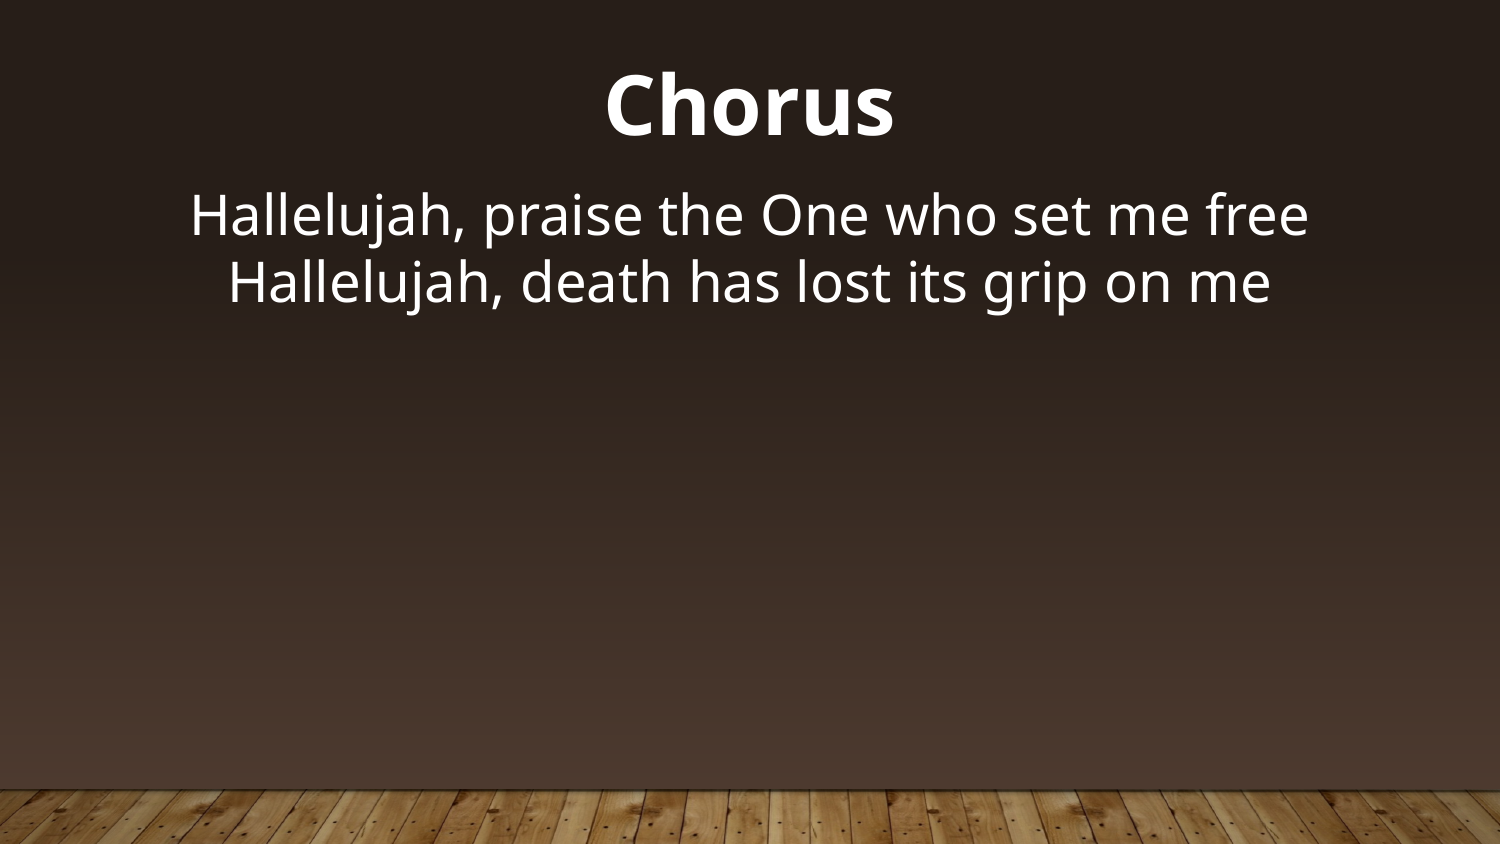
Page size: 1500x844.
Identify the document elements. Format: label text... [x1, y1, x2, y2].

picture [0, 789, 1500, 844]
text_box Hallelujah, praise the One who set me free Hallelujah, death has lost its grip on me [74, 171, 1425, 389]
text_box Chorus [74, 45, 1425, 160]
